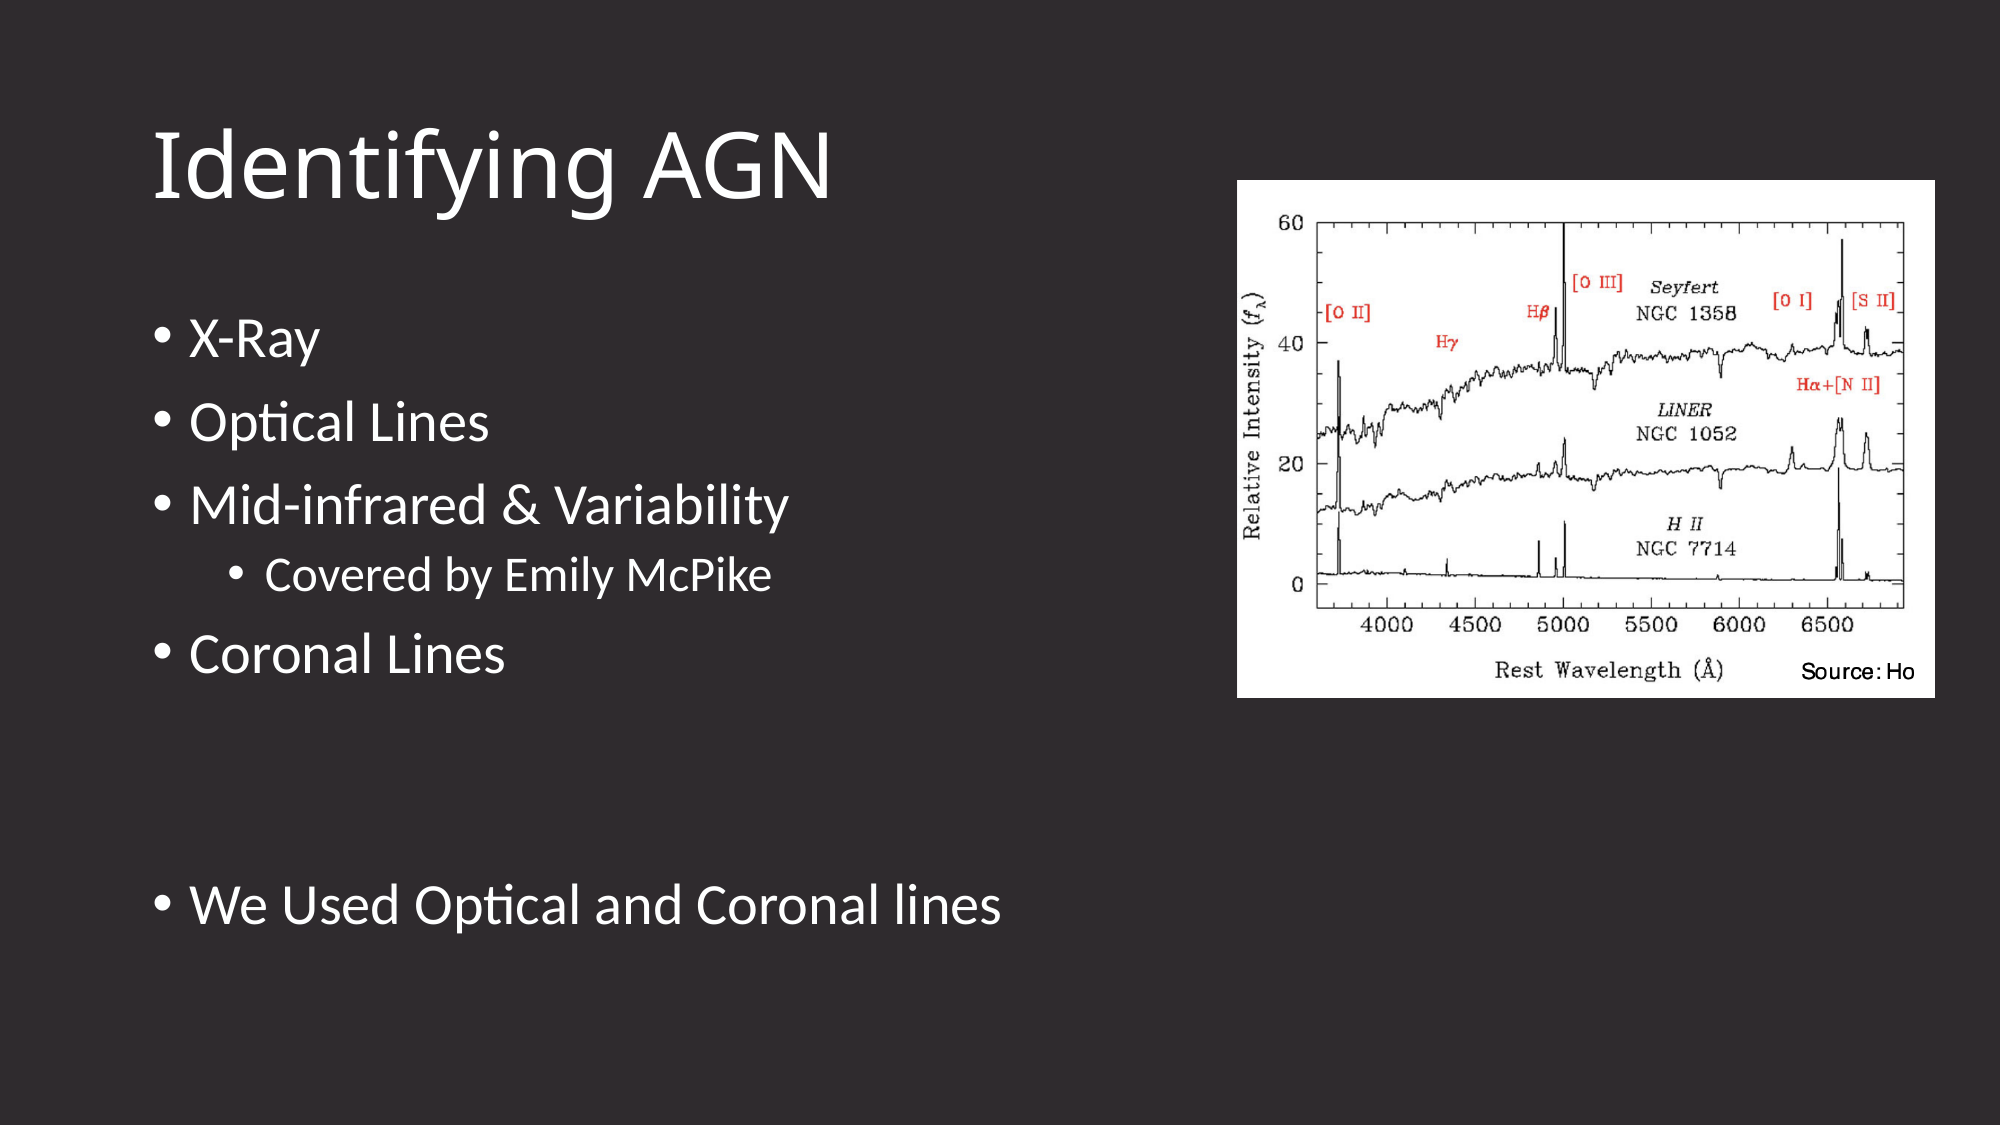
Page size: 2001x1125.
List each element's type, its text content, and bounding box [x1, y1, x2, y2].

picture [1237, 180, 1935, 698]
list X-Ray Optical Lines Mid-infrared & Variability Covered by Emily McPike Coronal Lines We Used Optical and Coronal lines [137, 299, 1863, 1014]
title Identifying AGN [137, 59, 1863, 278]
